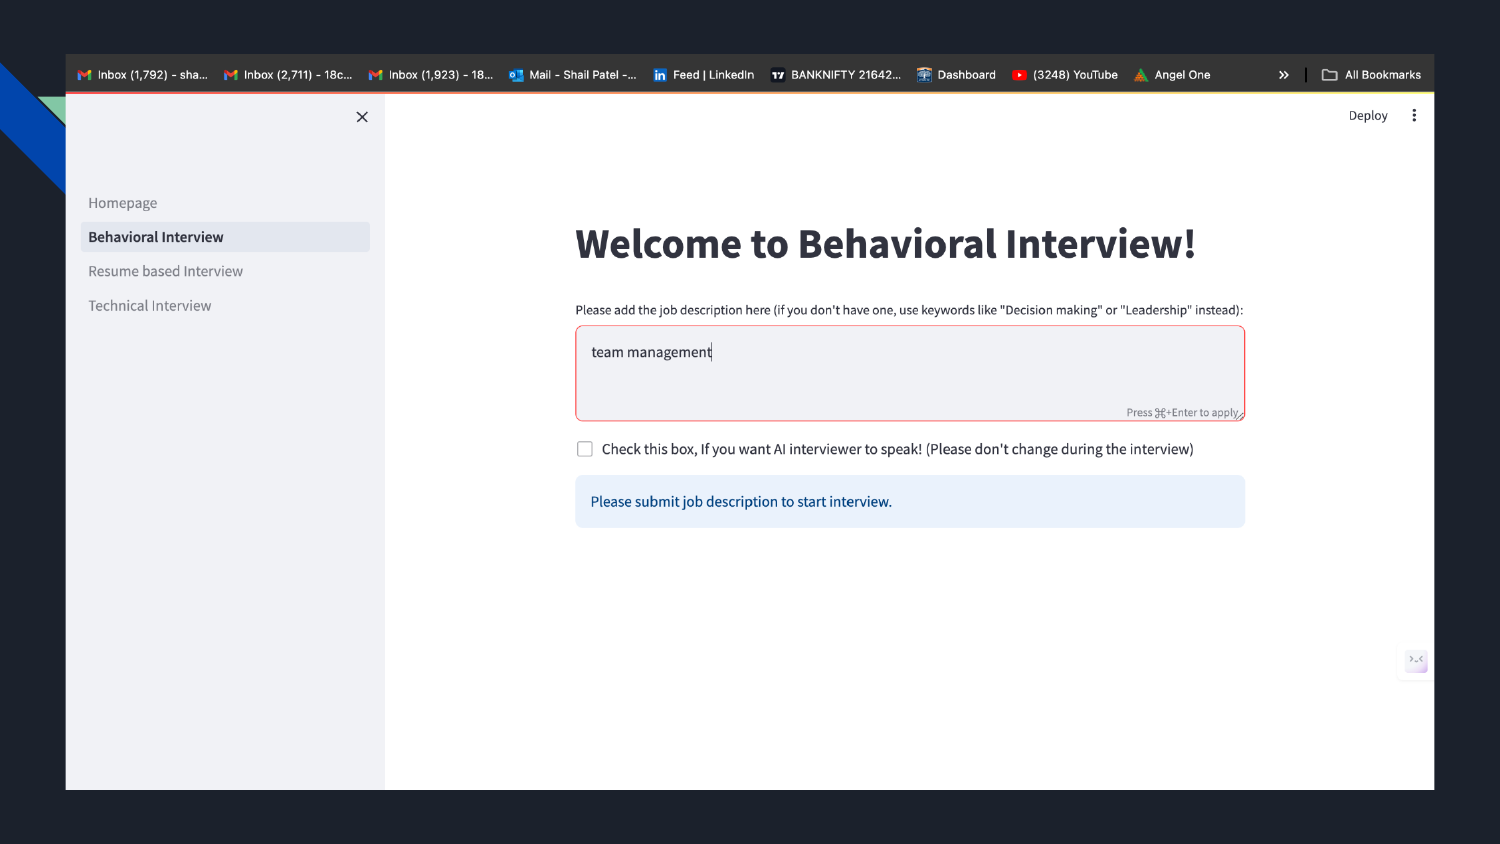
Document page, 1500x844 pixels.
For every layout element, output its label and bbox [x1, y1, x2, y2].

picture [65, 54, 1435, 790]
